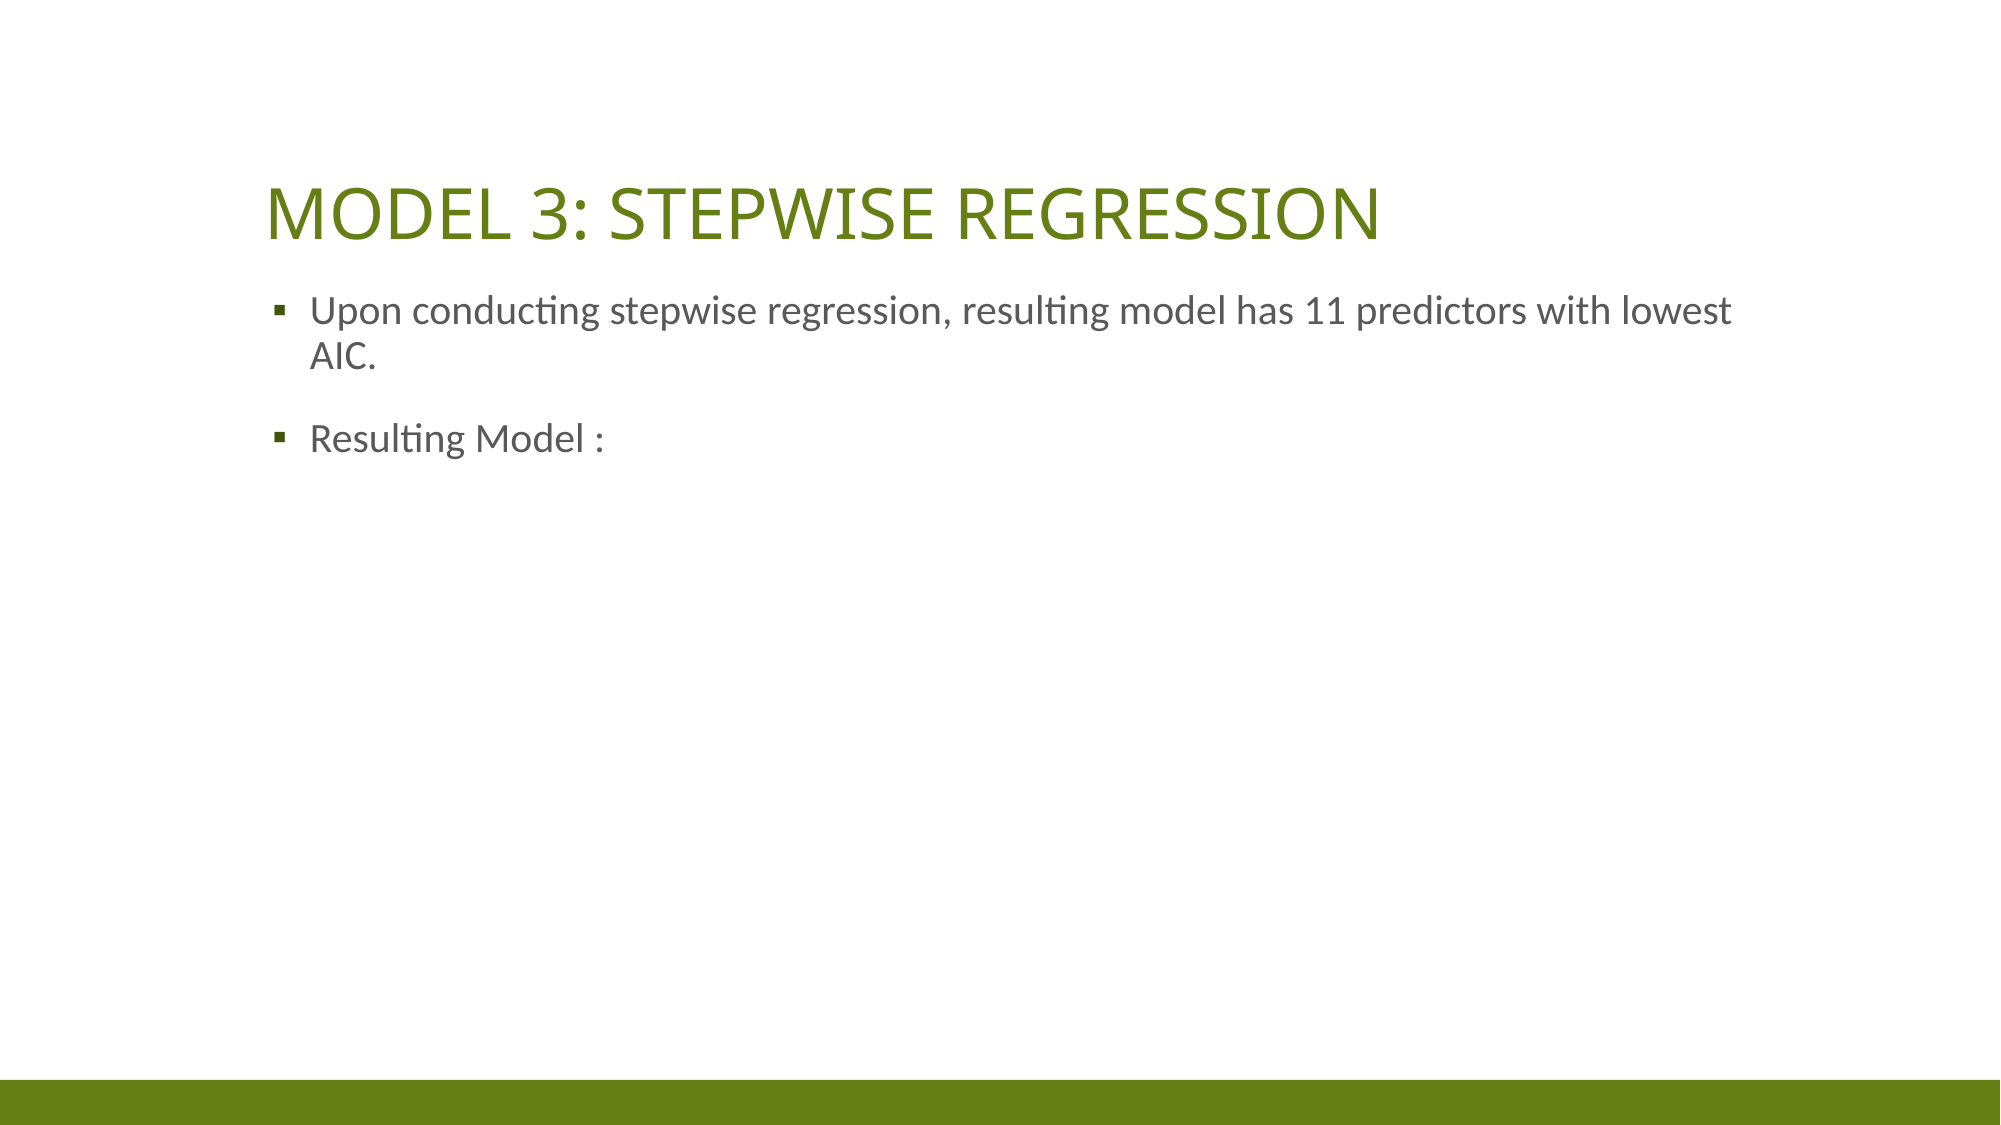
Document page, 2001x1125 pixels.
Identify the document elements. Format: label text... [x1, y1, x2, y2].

title Model 3: stepwise regression [249, 75, 1750, 263]
